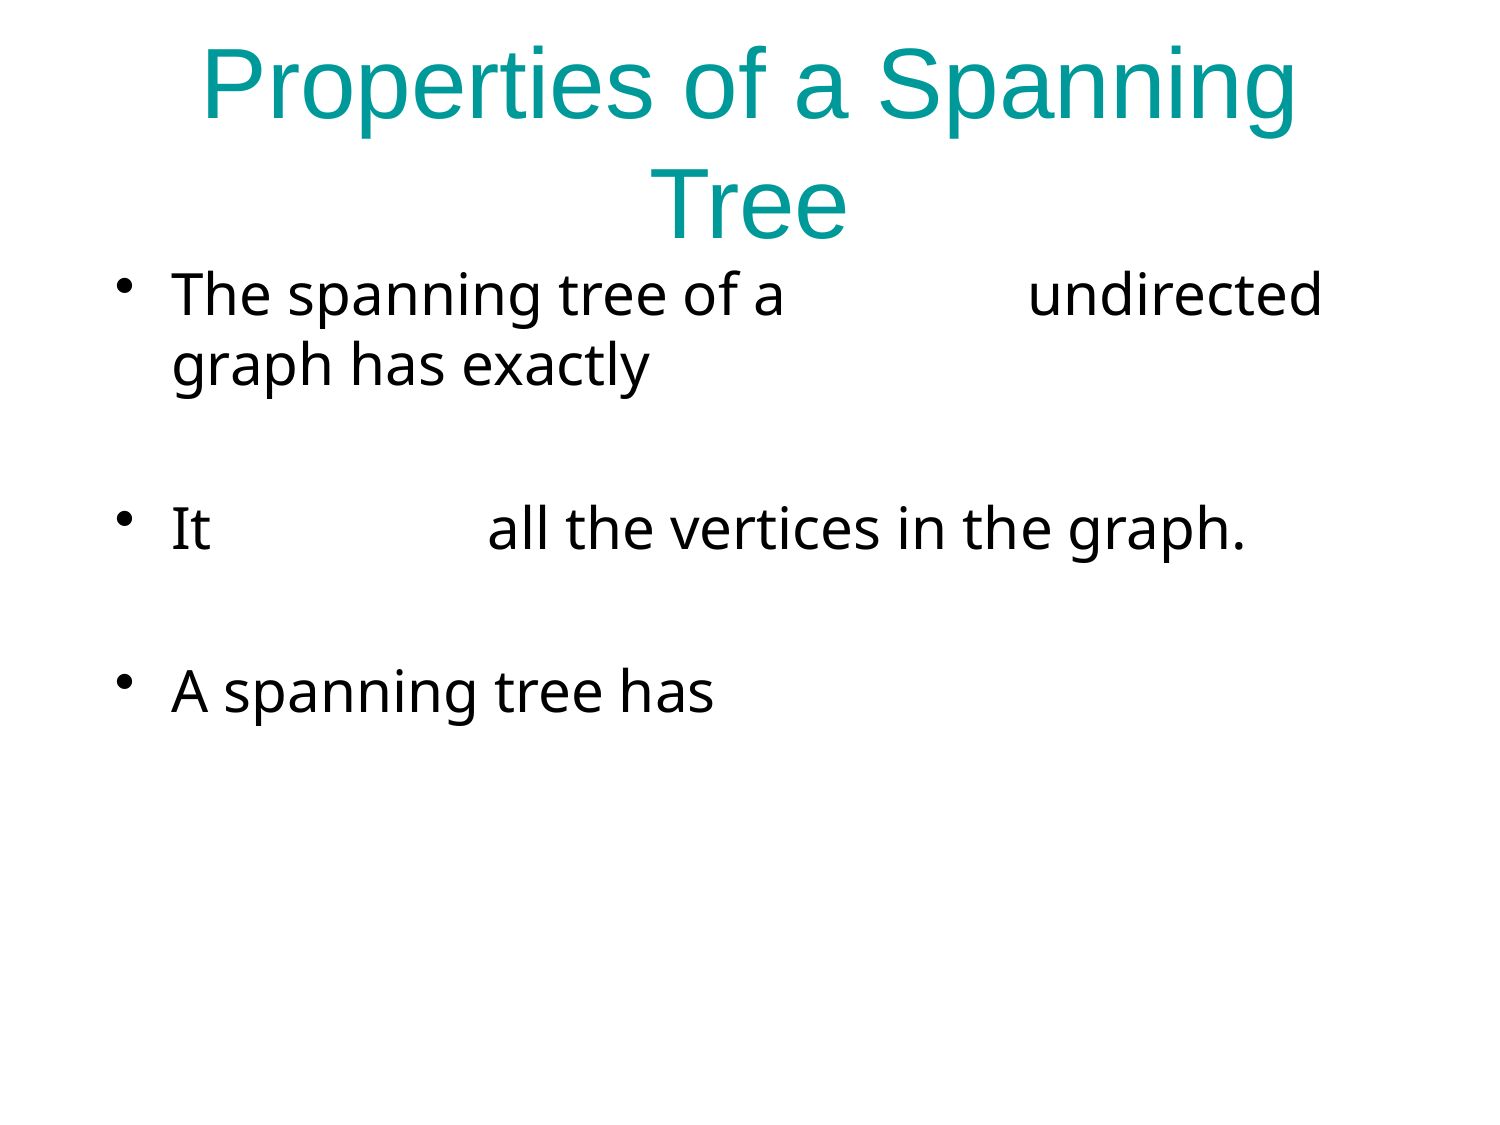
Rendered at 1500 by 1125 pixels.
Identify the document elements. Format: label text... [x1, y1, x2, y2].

list The spanning tree of a n-vertex undirected graph has exactly n – 1 edges. It connects all the vertices in the graph. A spanning tree has no cycles. [99, 249, 1388, 800]
title Properties of a Spanning Tree [75, 45, 1425, 233]
